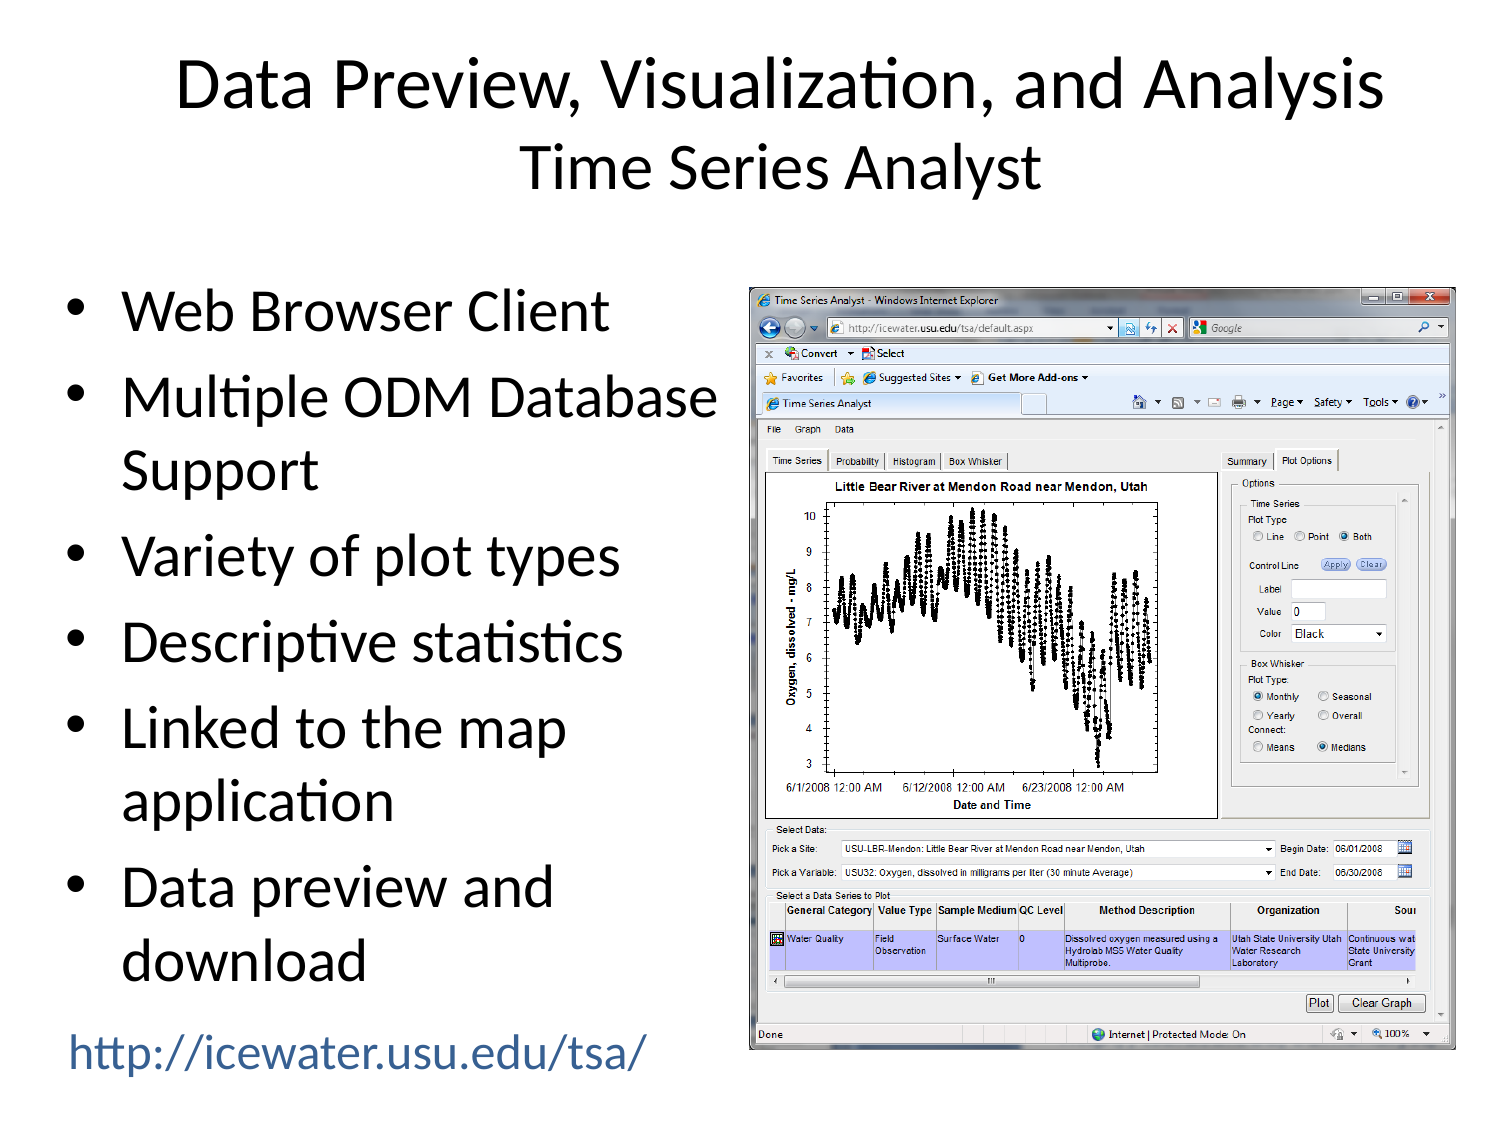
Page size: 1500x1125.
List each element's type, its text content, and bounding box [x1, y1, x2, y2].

title Data Preview, Visualization, and Analysis Time Series Analyst [137, 24, 1425, 213]
picture [749, 287, 1456, 1051]
text_box http://icewater.usu.edu/tsa/ [53, 1012, 662, 1088]
list Web Browser Client Multiple ODM Database Support Variety of plot types Descriptive statistics Linked to the map application Data preview and download [50, 262, 763, 1005]
